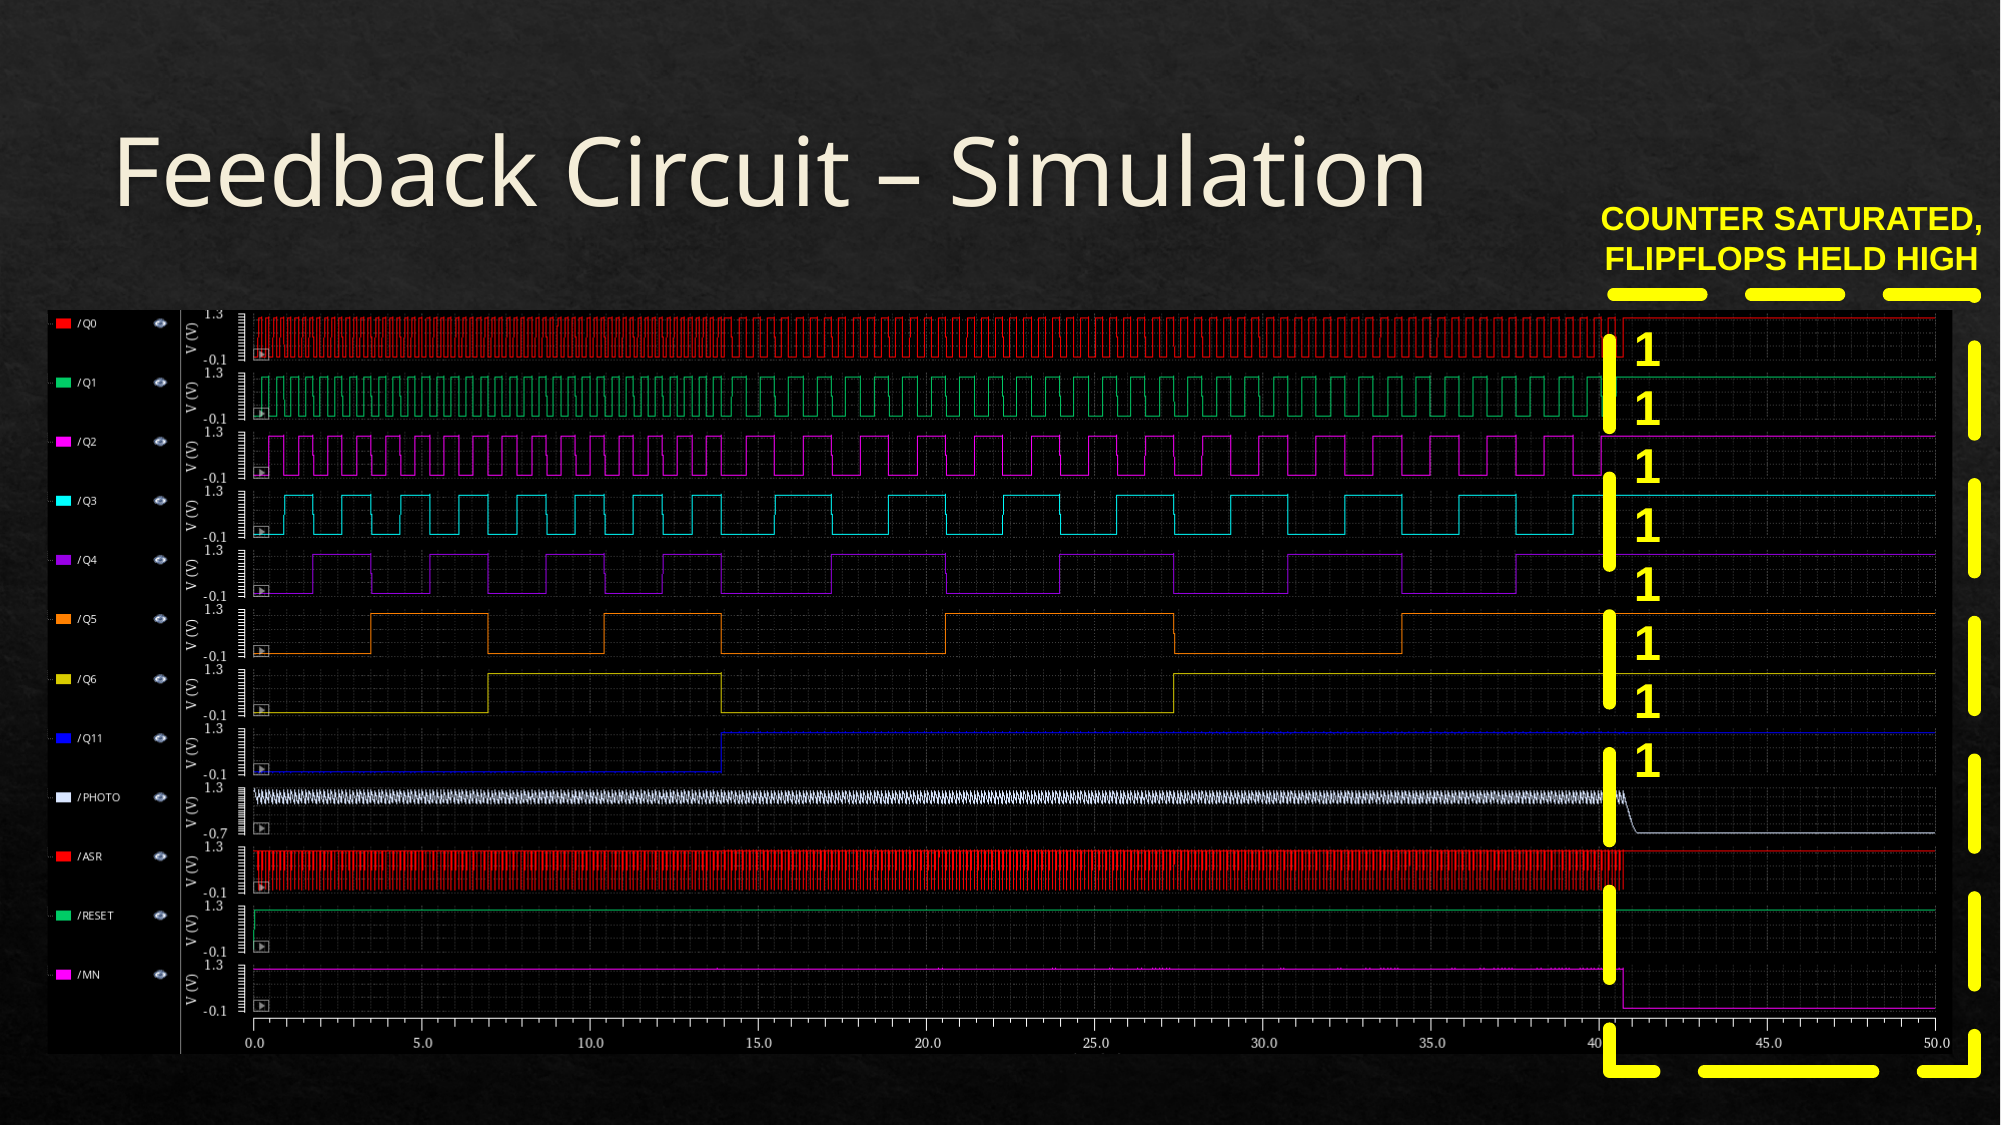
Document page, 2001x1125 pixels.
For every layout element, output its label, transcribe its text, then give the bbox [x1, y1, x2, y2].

text_box [1608, 293, 1976, 1073]
text_box COUNTER SATURATED, FLIPFLOPS HELD HIGH [1567, 190, 2000, 285]
title Feedback Circuit – Simulation [96, 71, 1796, 279]
picture [47, 309, 1953, 1054]
